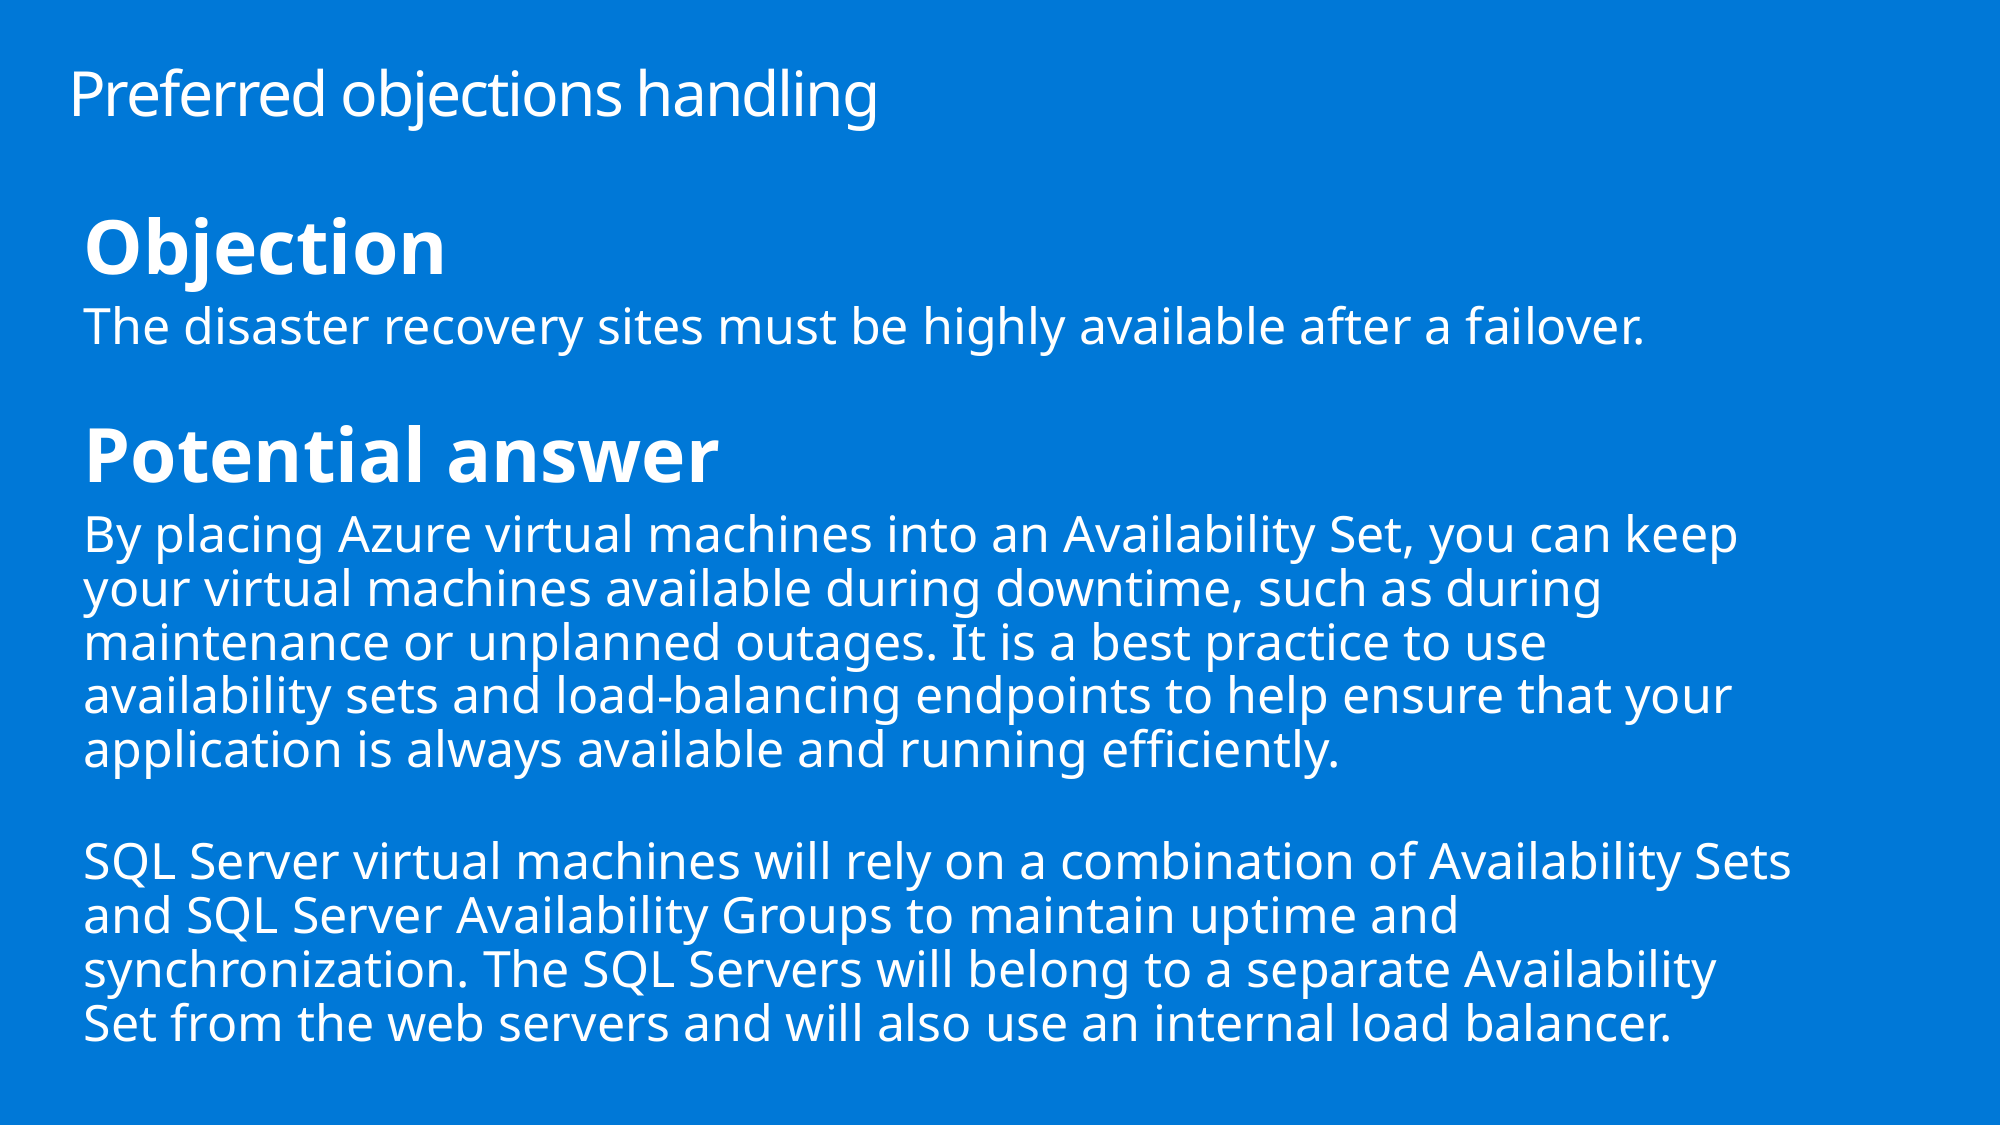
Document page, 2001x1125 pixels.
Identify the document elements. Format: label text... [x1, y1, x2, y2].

text_box Objection The disaster recovery sites must be highly available after a failover. Potential answer By placing Azure virtual machines into an Availability Set, you can keep your virtual machines available during downtime, such as during maintenance or unplanned outages. It is a best practice to use availability sets and load-balancing endpoints to help ensure that your application is always available and running efficiently. SQL Server virtual machines will rely on a combination of Availability Sets and SQL Server Availability Groups to maintain uptime and synchronization. The SQL Servers will belong to a separate Availability Set from the web servers and will also use an internal load balancer. [59, 195, 1825, 1125]
title Preferred objections handling [44, 47, 1957, 196]
